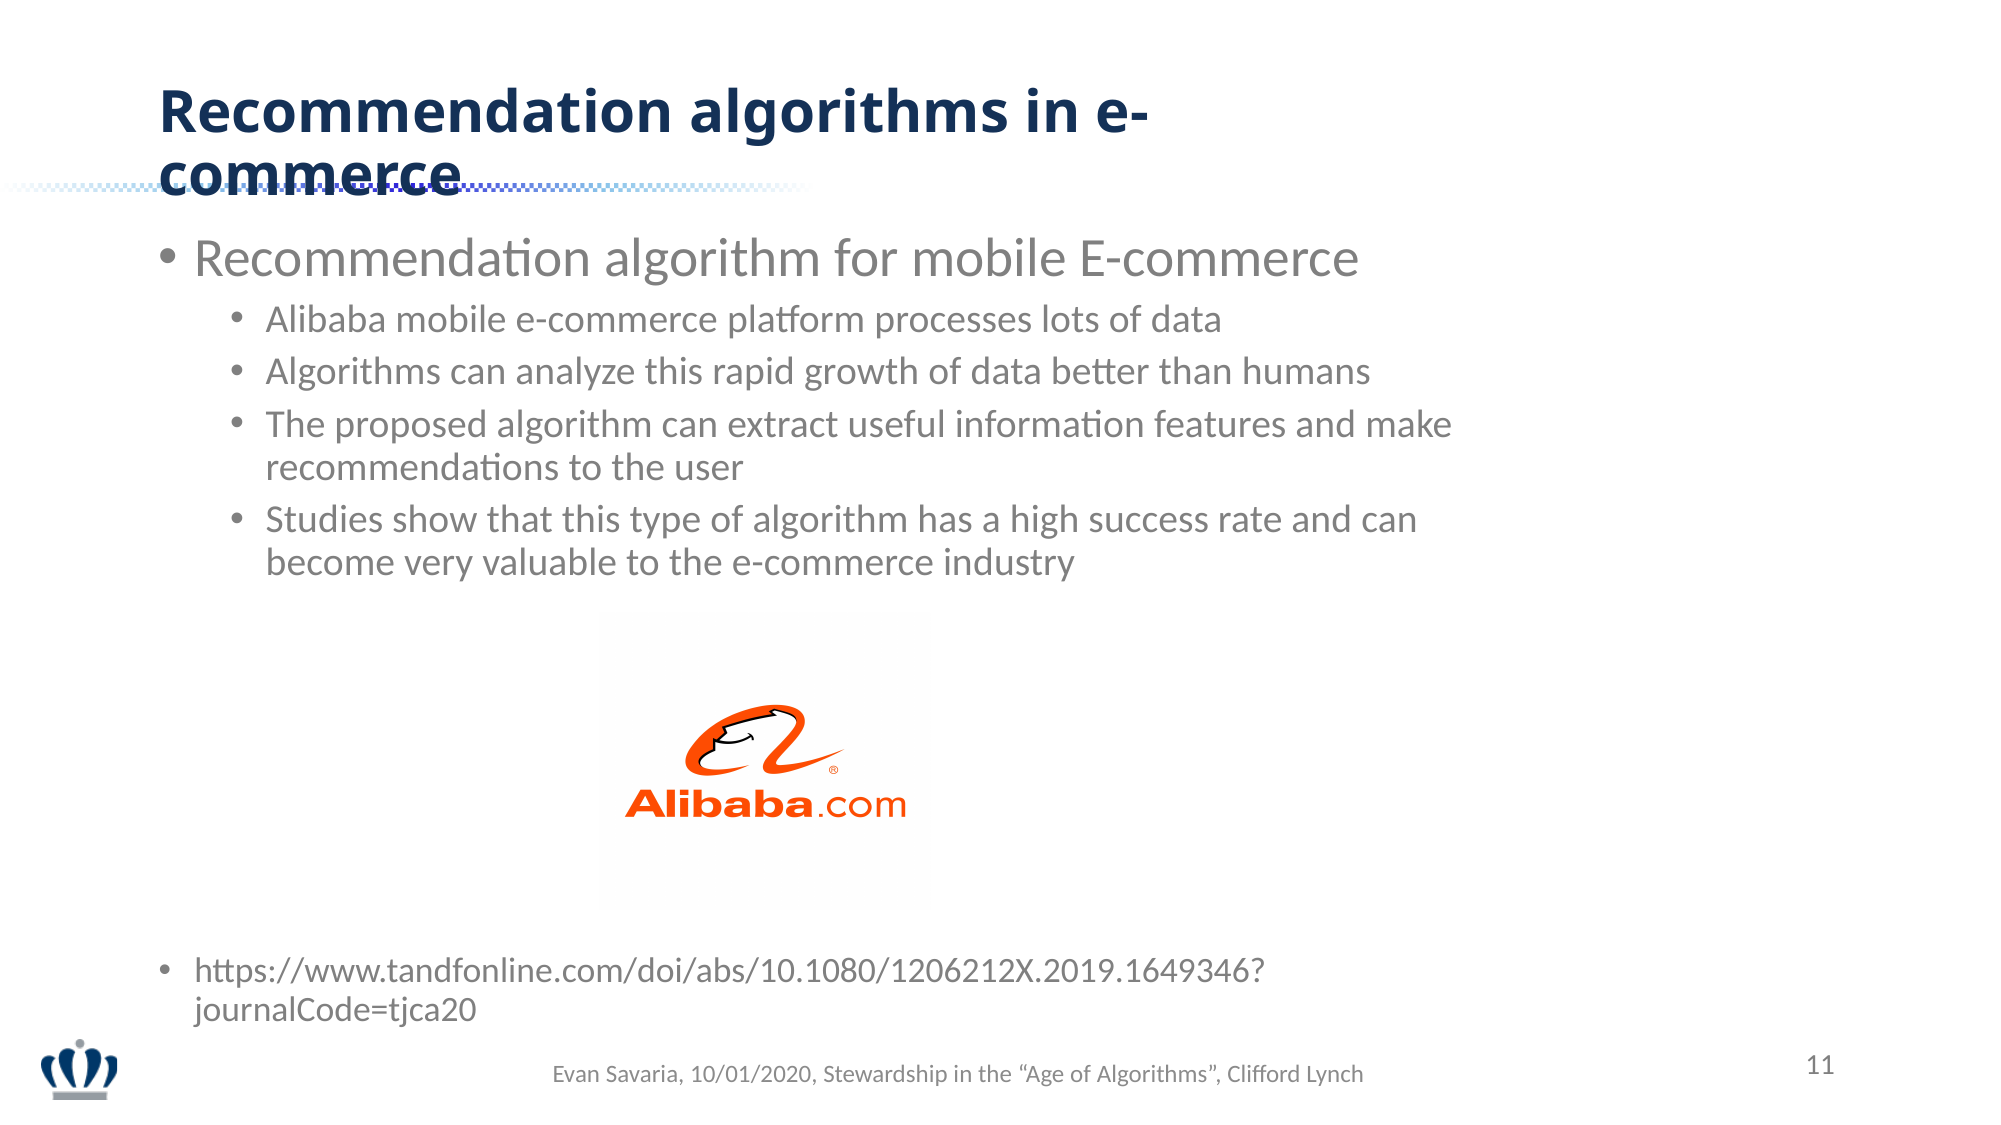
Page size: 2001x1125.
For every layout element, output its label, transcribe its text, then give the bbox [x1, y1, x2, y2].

text_box Evan Savaria, 10/01/2020, Stewardship in the “Age of Algorithms”, Clifford Lynch [502, 1049, 1416, 1095]
picture [599, 612, 931, 910]
list Recommendation algorithm for mobile E-commerce Alibaba mobile e-commerce platform processes lots of data Algorithms can analyze this rapid growth of data better than humans The proposed algorithm can extract useful information features and make recommendations to the user Studies show that this type of algorithm has a high success rate and can become very valuable to the e-commerce industry https://www.tandfonline.com/doi/abs/10.1080/1206212X.2019.1649346?journalCode=tjca20 [143, 221, 1532, 1038]
list Recommendation algorithms in e-commerce [143, 75, 1345, 220]
text_box 11 [1790, 1038, 1863, 1089]
